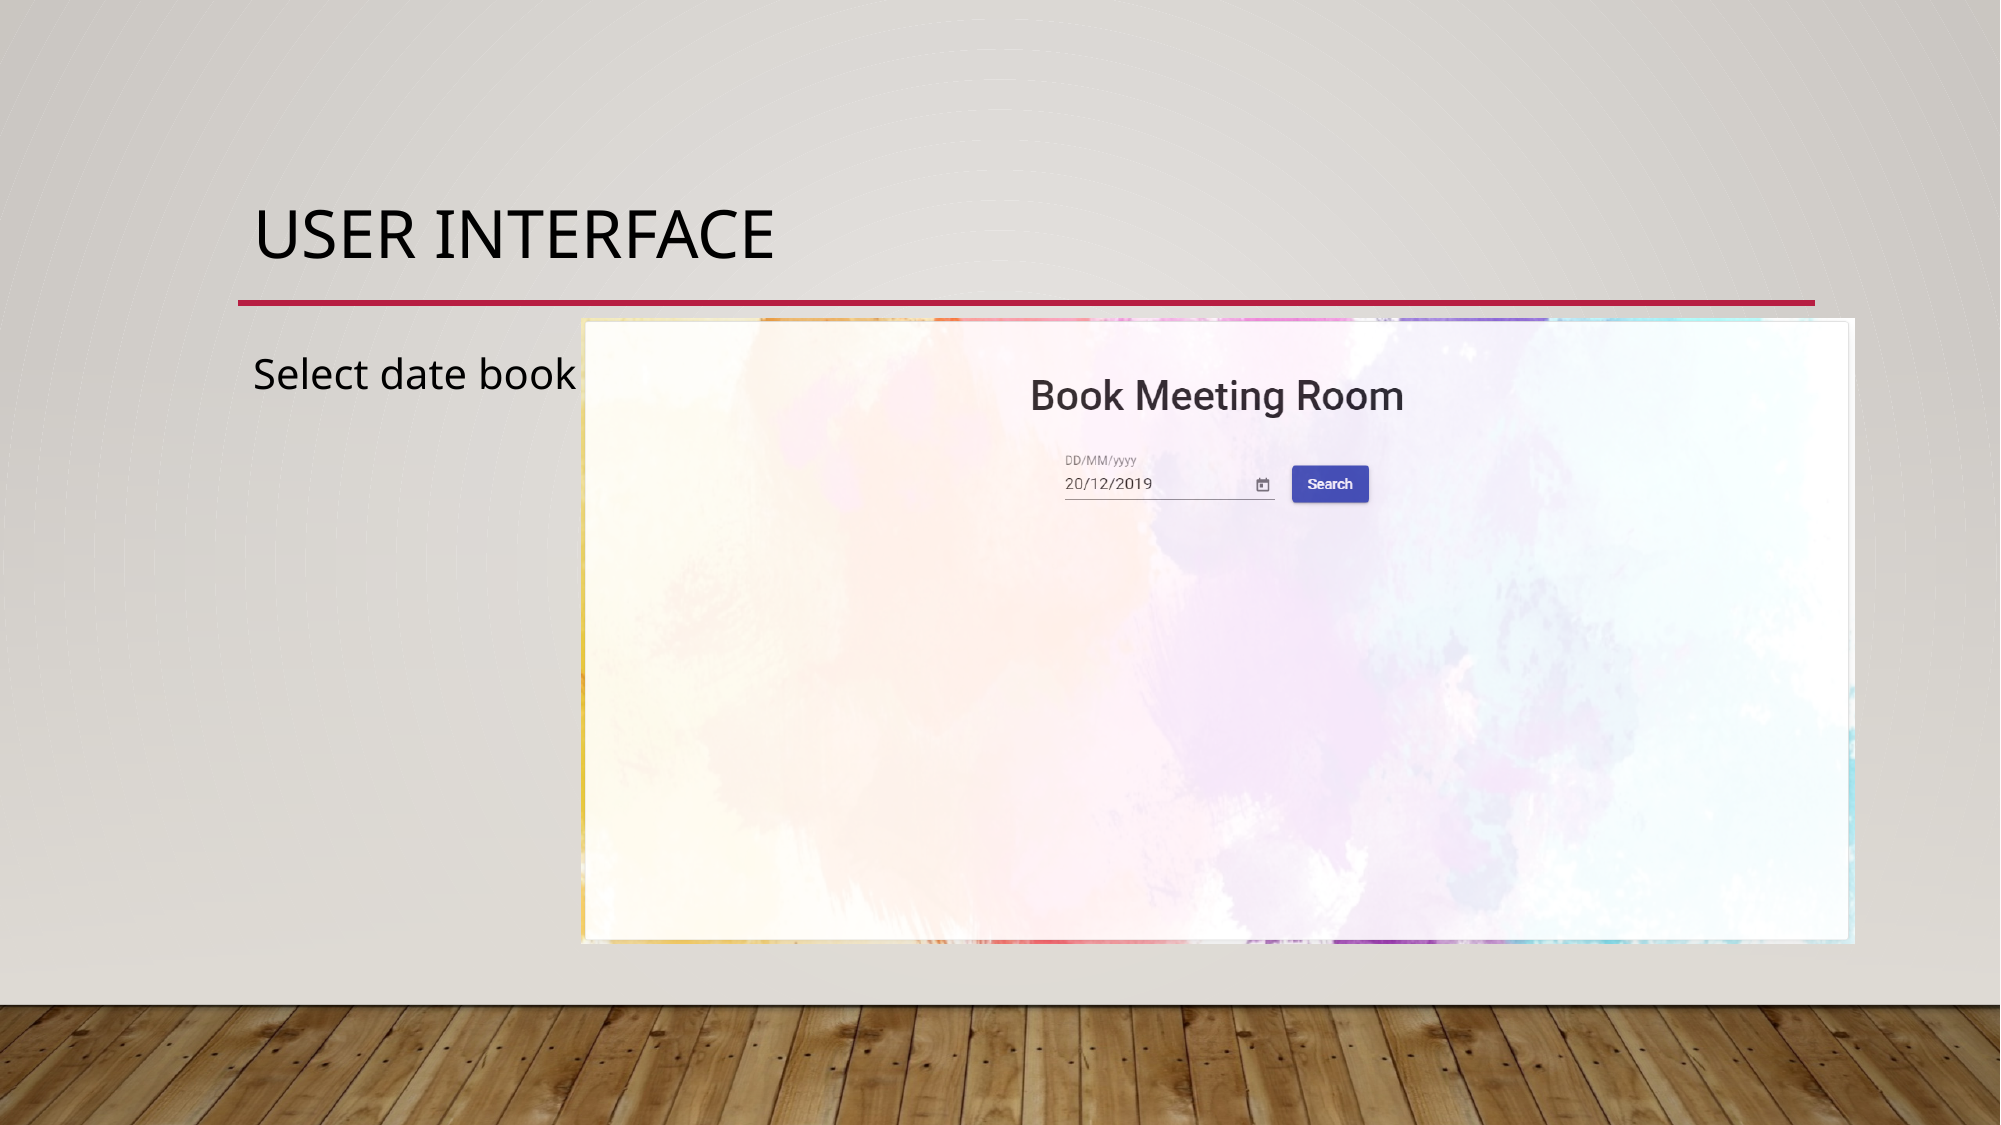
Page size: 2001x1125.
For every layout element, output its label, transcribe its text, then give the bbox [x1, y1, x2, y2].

picture [0, 1005, 2000, 1125]
list Select date book [238, 330, 580, 897]
picture [580, 318, 1855, 944]
title User interface [238, 193, 1814, 330]
